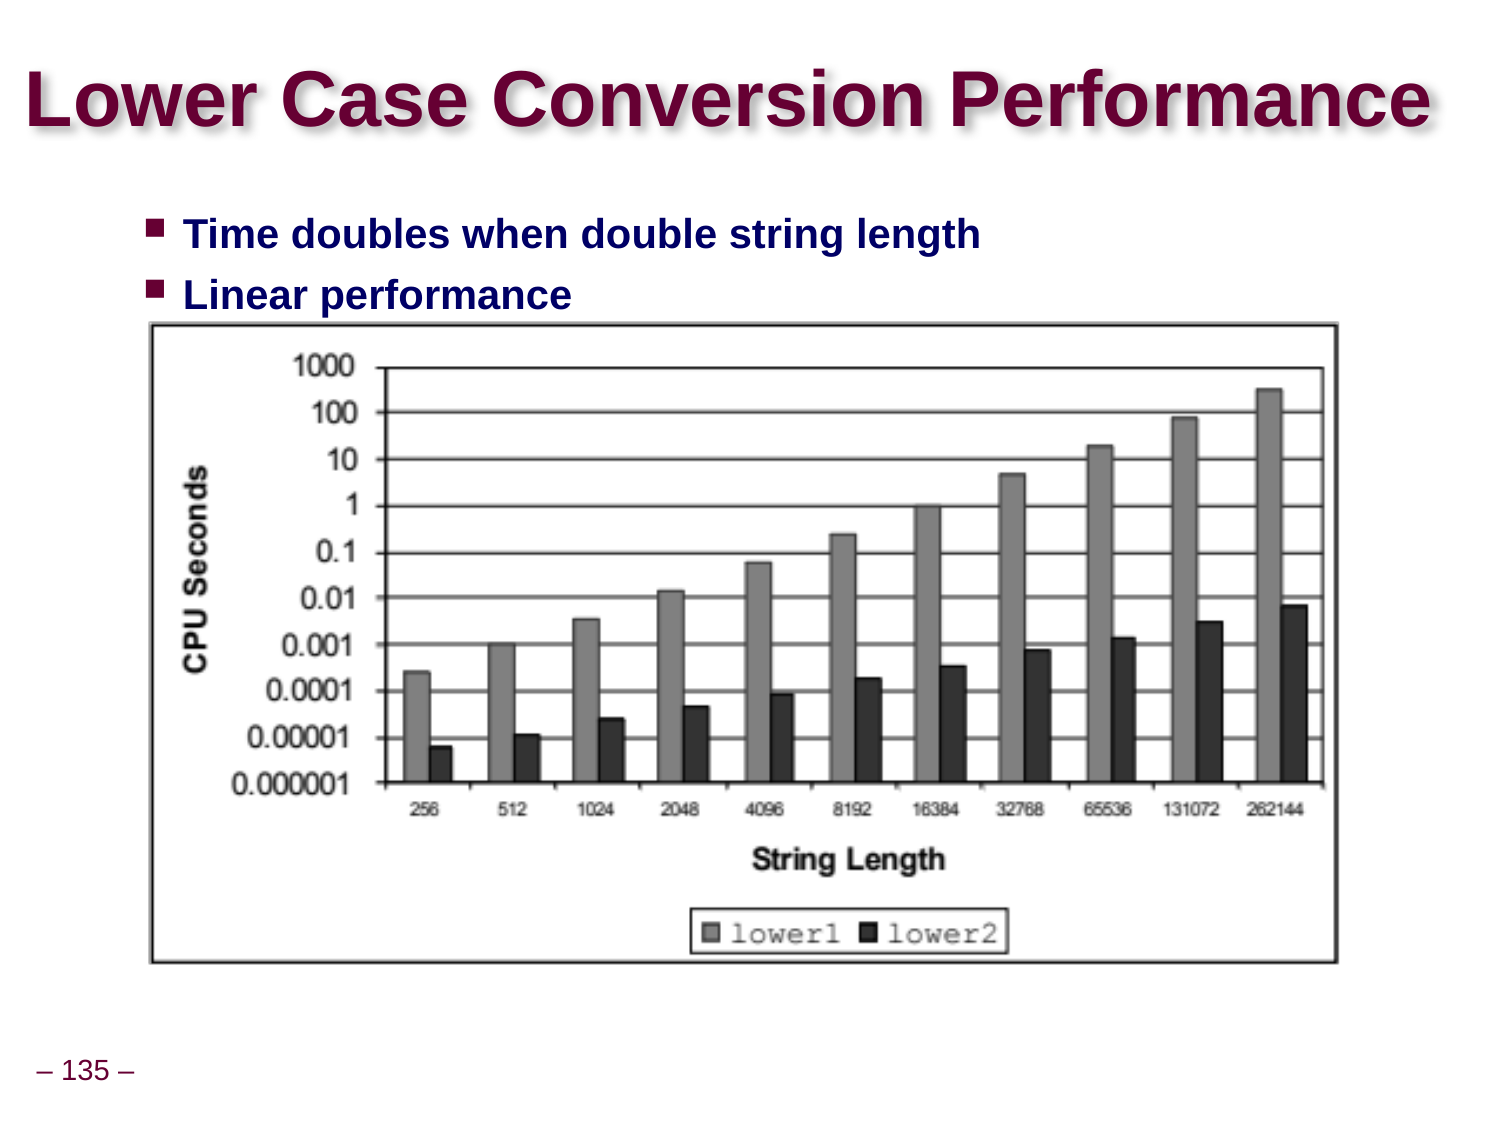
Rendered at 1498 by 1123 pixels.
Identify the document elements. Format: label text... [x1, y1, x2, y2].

title Lower Case Conversion Performance [24, 54, 1461, 149]
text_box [145, 317, 1347, 970]
list Time doubles when double string length Linear performance [47, 199, 1409, 349]
